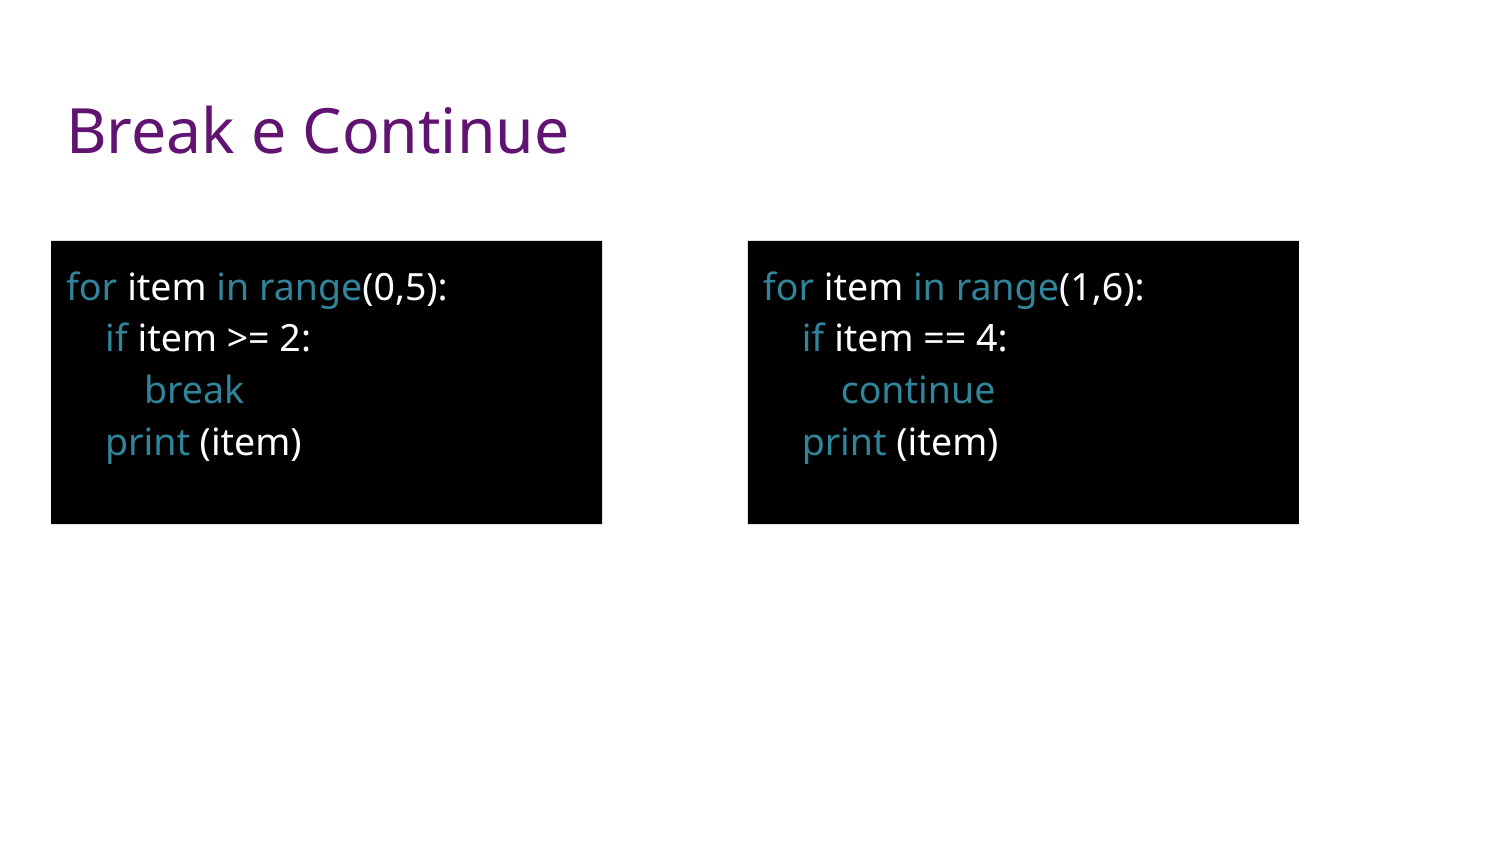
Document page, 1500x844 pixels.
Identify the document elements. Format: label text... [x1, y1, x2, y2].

list for item in range(0,5): if item >= 2: break print (item) [51, 240, 603, 525]
list for item in range(1,6): if item == 4: continue print (item) [747, 240, 1299, 525]
title Break e Continue [51, 61, 1449, 182]
